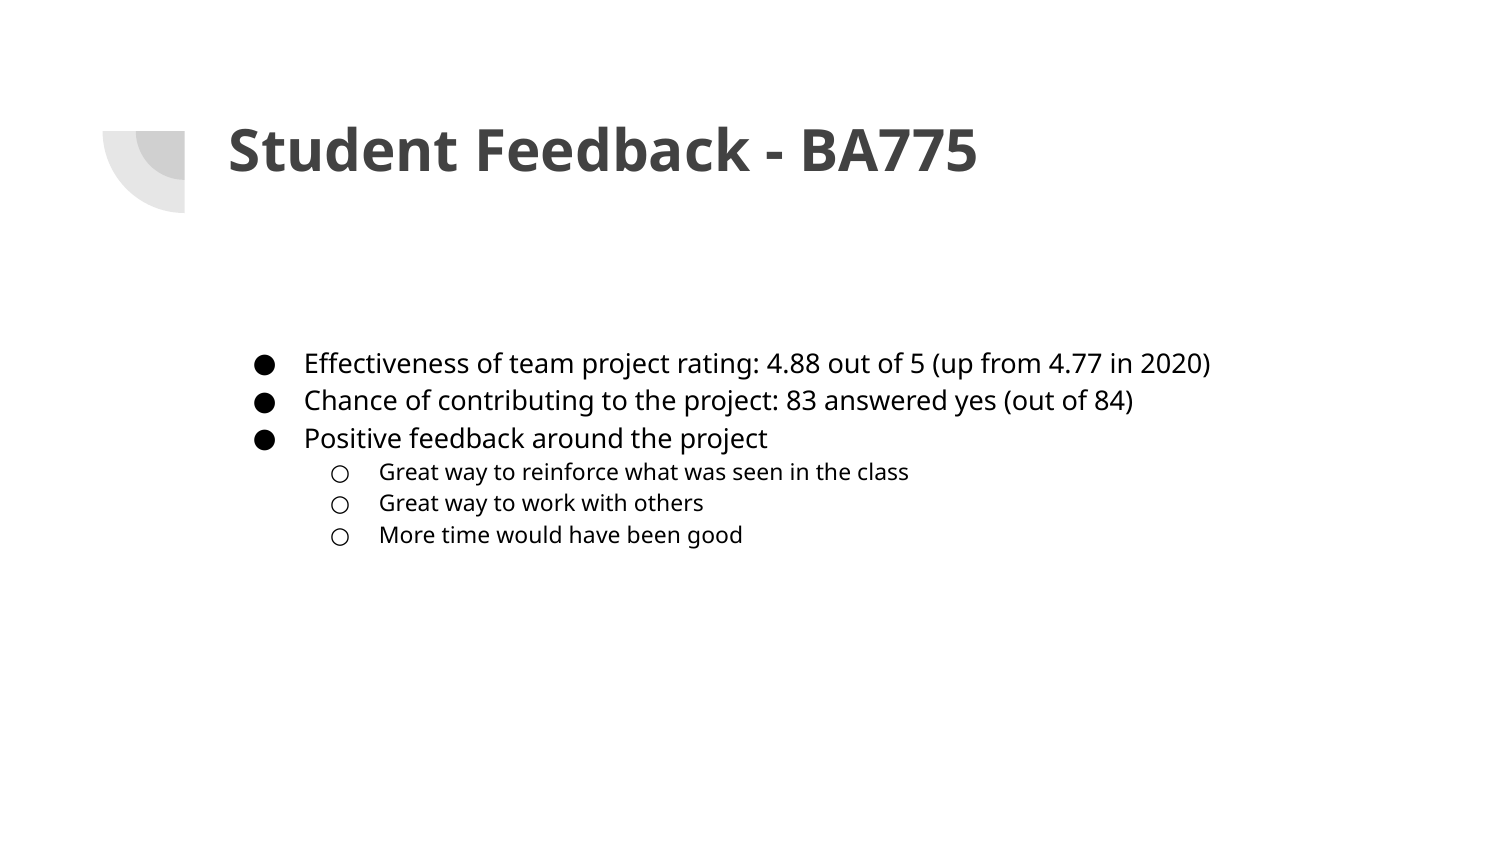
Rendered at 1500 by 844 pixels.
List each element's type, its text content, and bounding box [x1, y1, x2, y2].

title Student Feedback - BA775 [213, 98, 1368, 263]
list Effectiveness of team project rating: 4.88 out of 5 (up from 4.77 in 2020) Chance of contributing to the project: 83 answered yes (out of 84) Positive feedback around the project Great way to reinforce what was seen in the class Great way to work with others More time would have been good [213, 326, 1405, 798]
